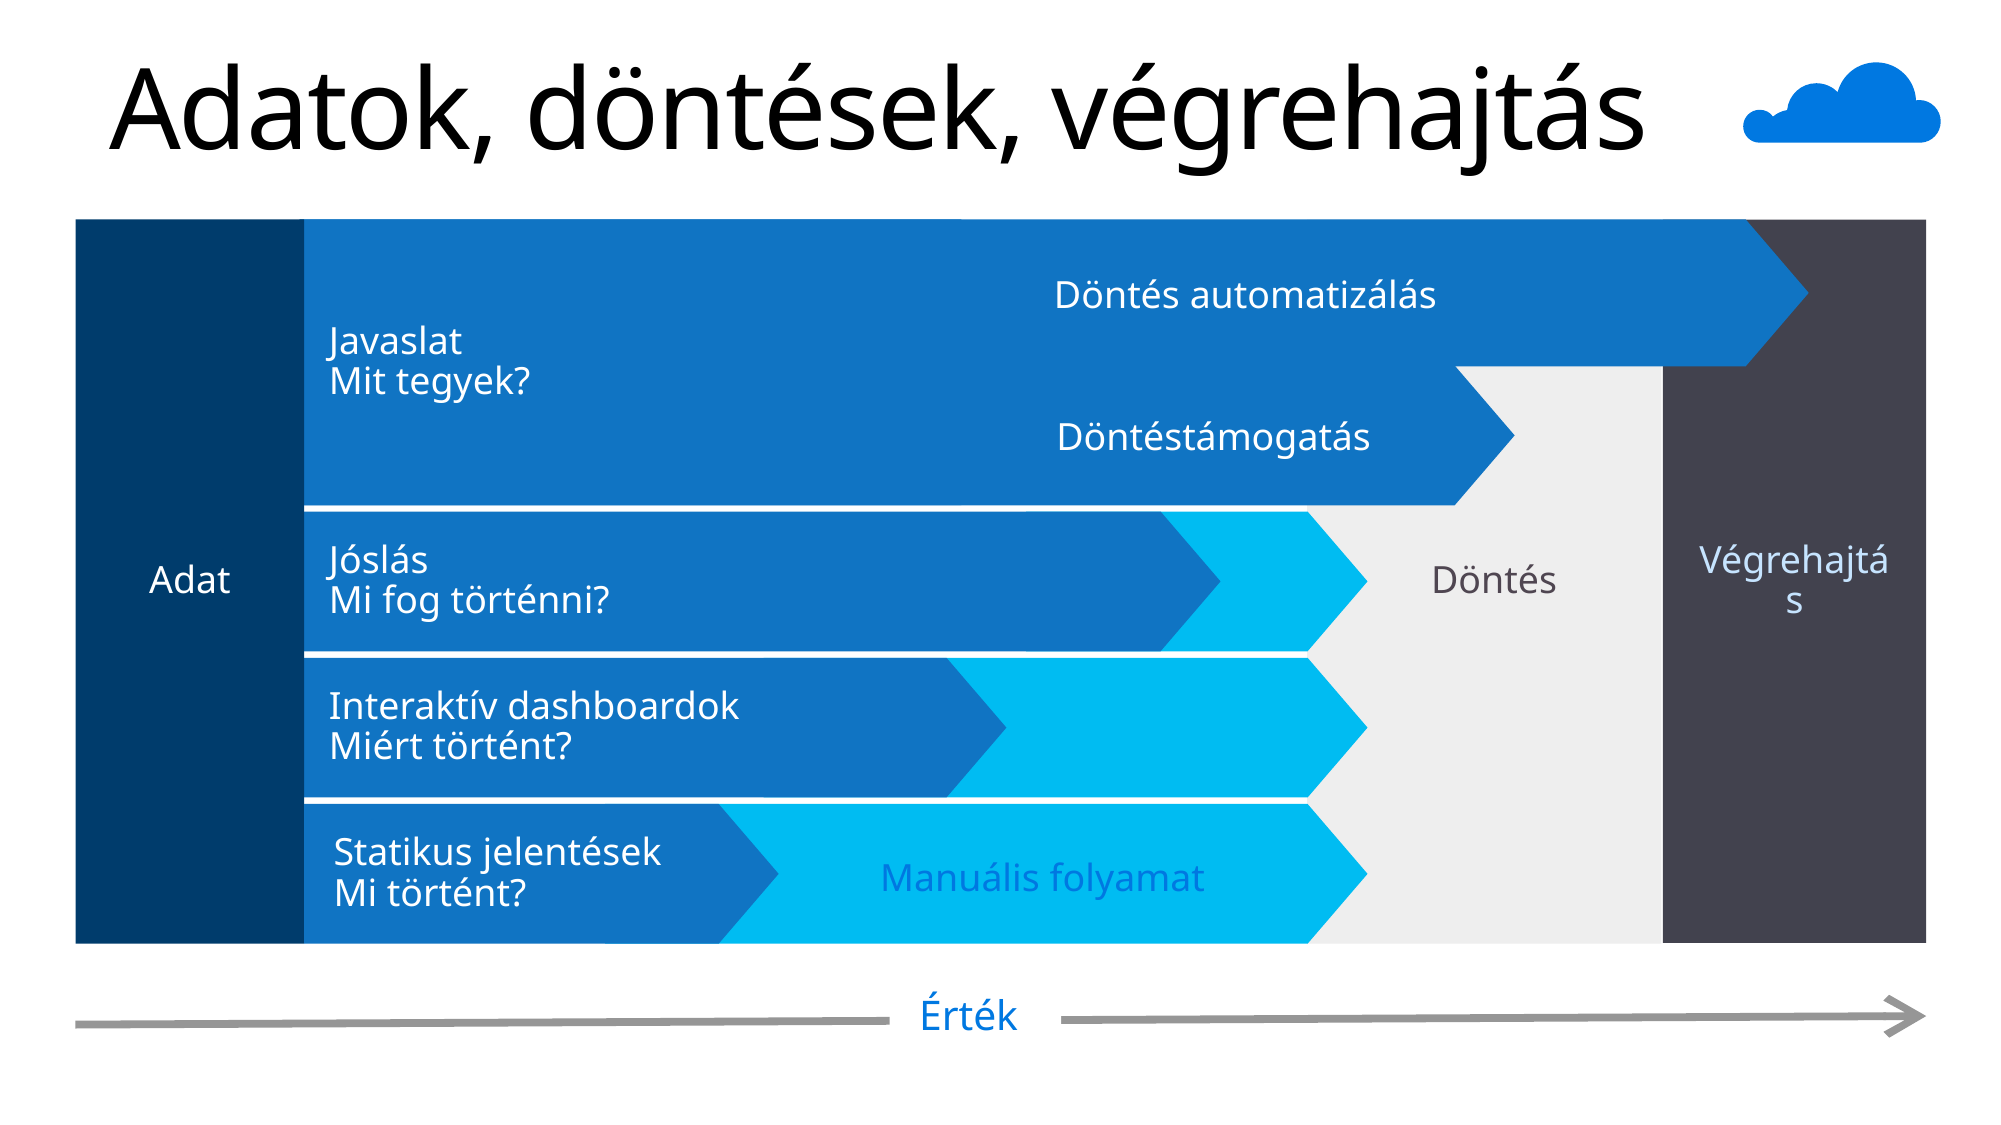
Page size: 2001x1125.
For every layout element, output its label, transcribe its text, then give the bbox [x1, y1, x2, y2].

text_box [75, 972, 1927, 1066]
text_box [299, 511, 1368, 652]
text_box Döntés [1306, 506, 1662, 944]
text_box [299, 657, 1368, 798]
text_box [299, 219, 1809, 506]
text_box Végrehajtás [1662, 219, 1927, 944]
text_box Adat [75, 219, 305, 944]
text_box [303, 803, 1392, 944]
title Adatok, döntések, végrehajtás [85, 37, 1915, 161]
